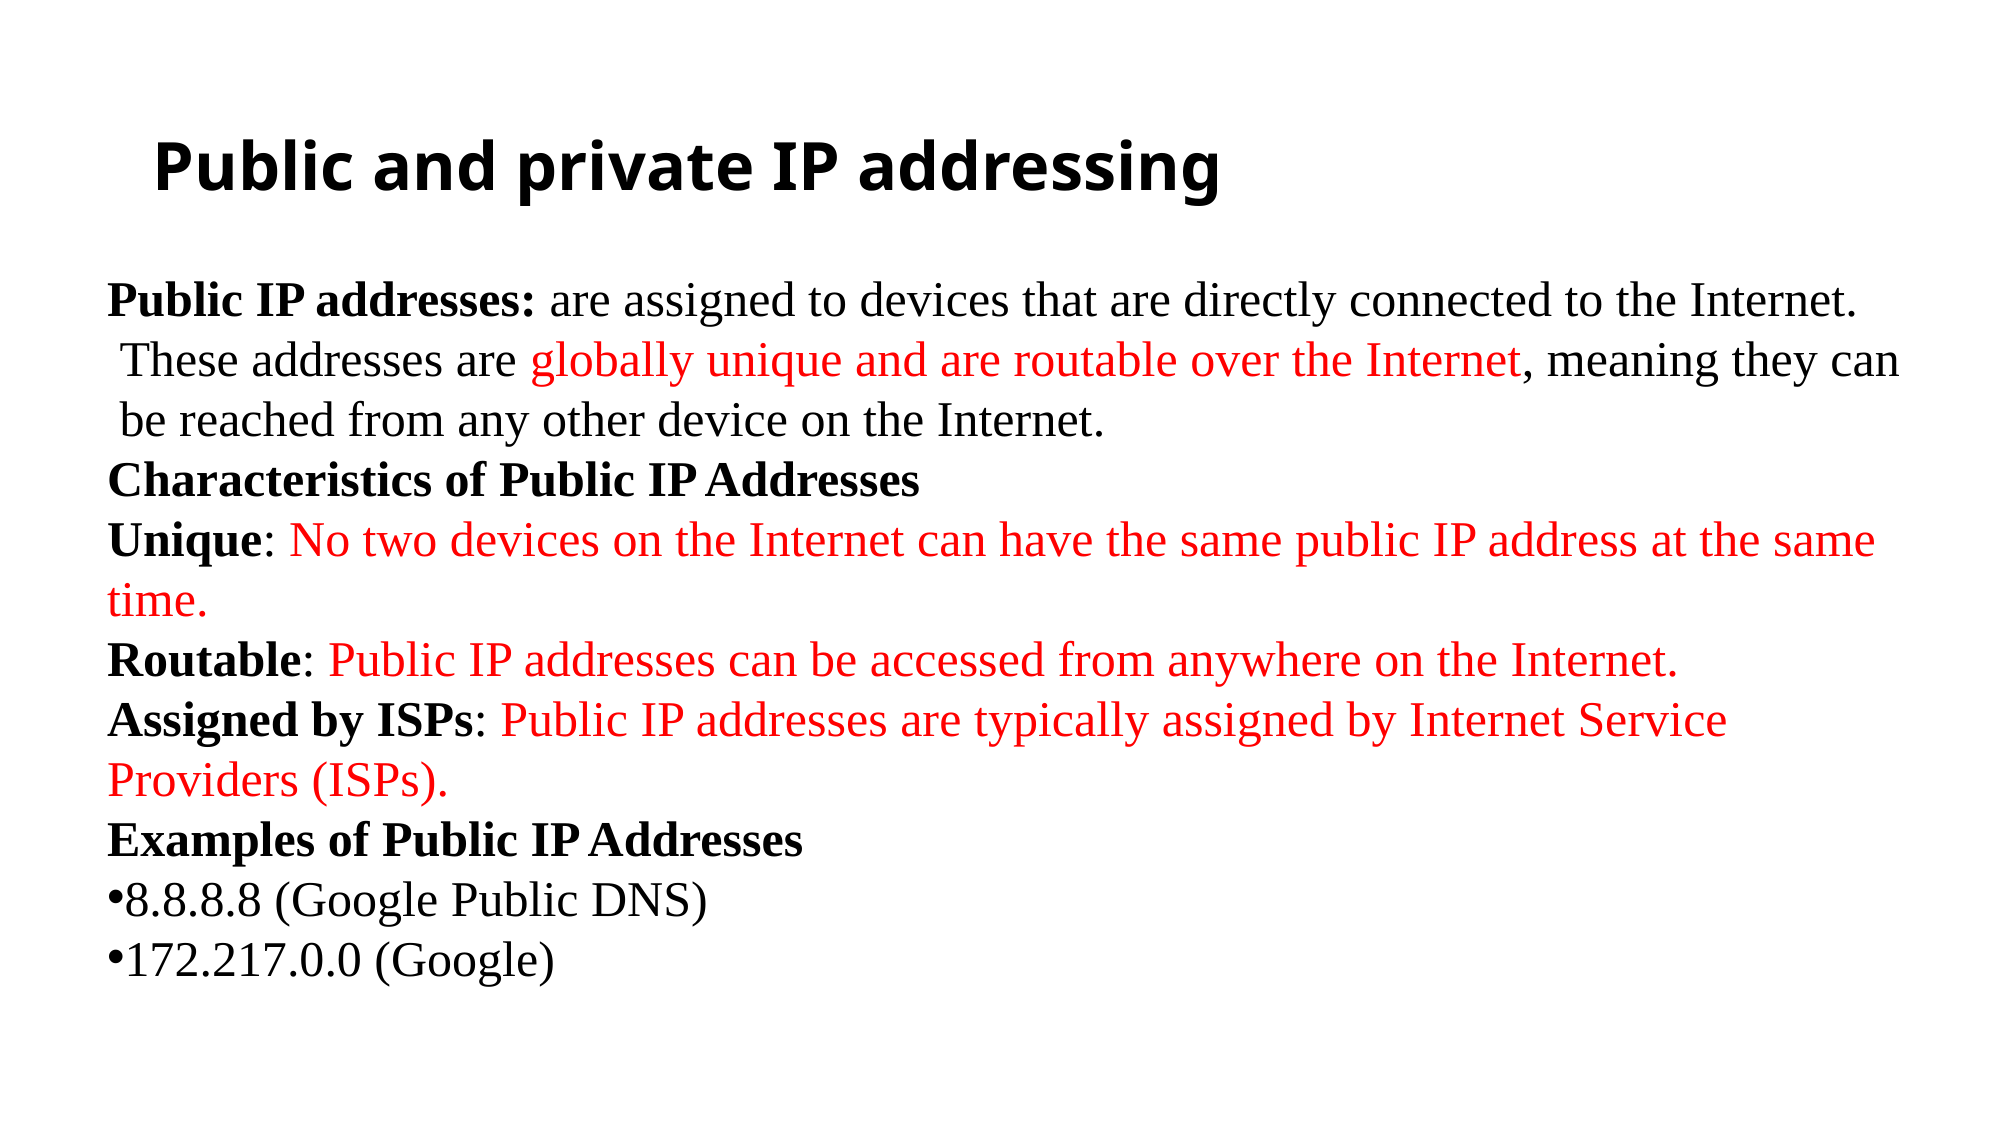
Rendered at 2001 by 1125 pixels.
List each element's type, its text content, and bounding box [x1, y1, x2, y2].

title Public and private IP addressing [137, 59, 1863, 258]
list Public IP addresses: are assigned to devices that are directly connected to the Internet. These addresses are globally unique and are routable over the Internet, meaning they can be reached from any other device on the Internet. Characteristics of Public IP Addresses Unique: No two devices on the Internet can have the same public IP address at the same time. Routable: Public IP addresses can be accessed from anywhere on the Internet. Assigned by ISPs: Public IP addresses are typically assigned by Internet Service Providers (ISPs). Examples of Public IP Addresses 8.8.8.8 (Google Public DNS) 172.217.0.0 (Google) [92, 258, 1946, 1054]
